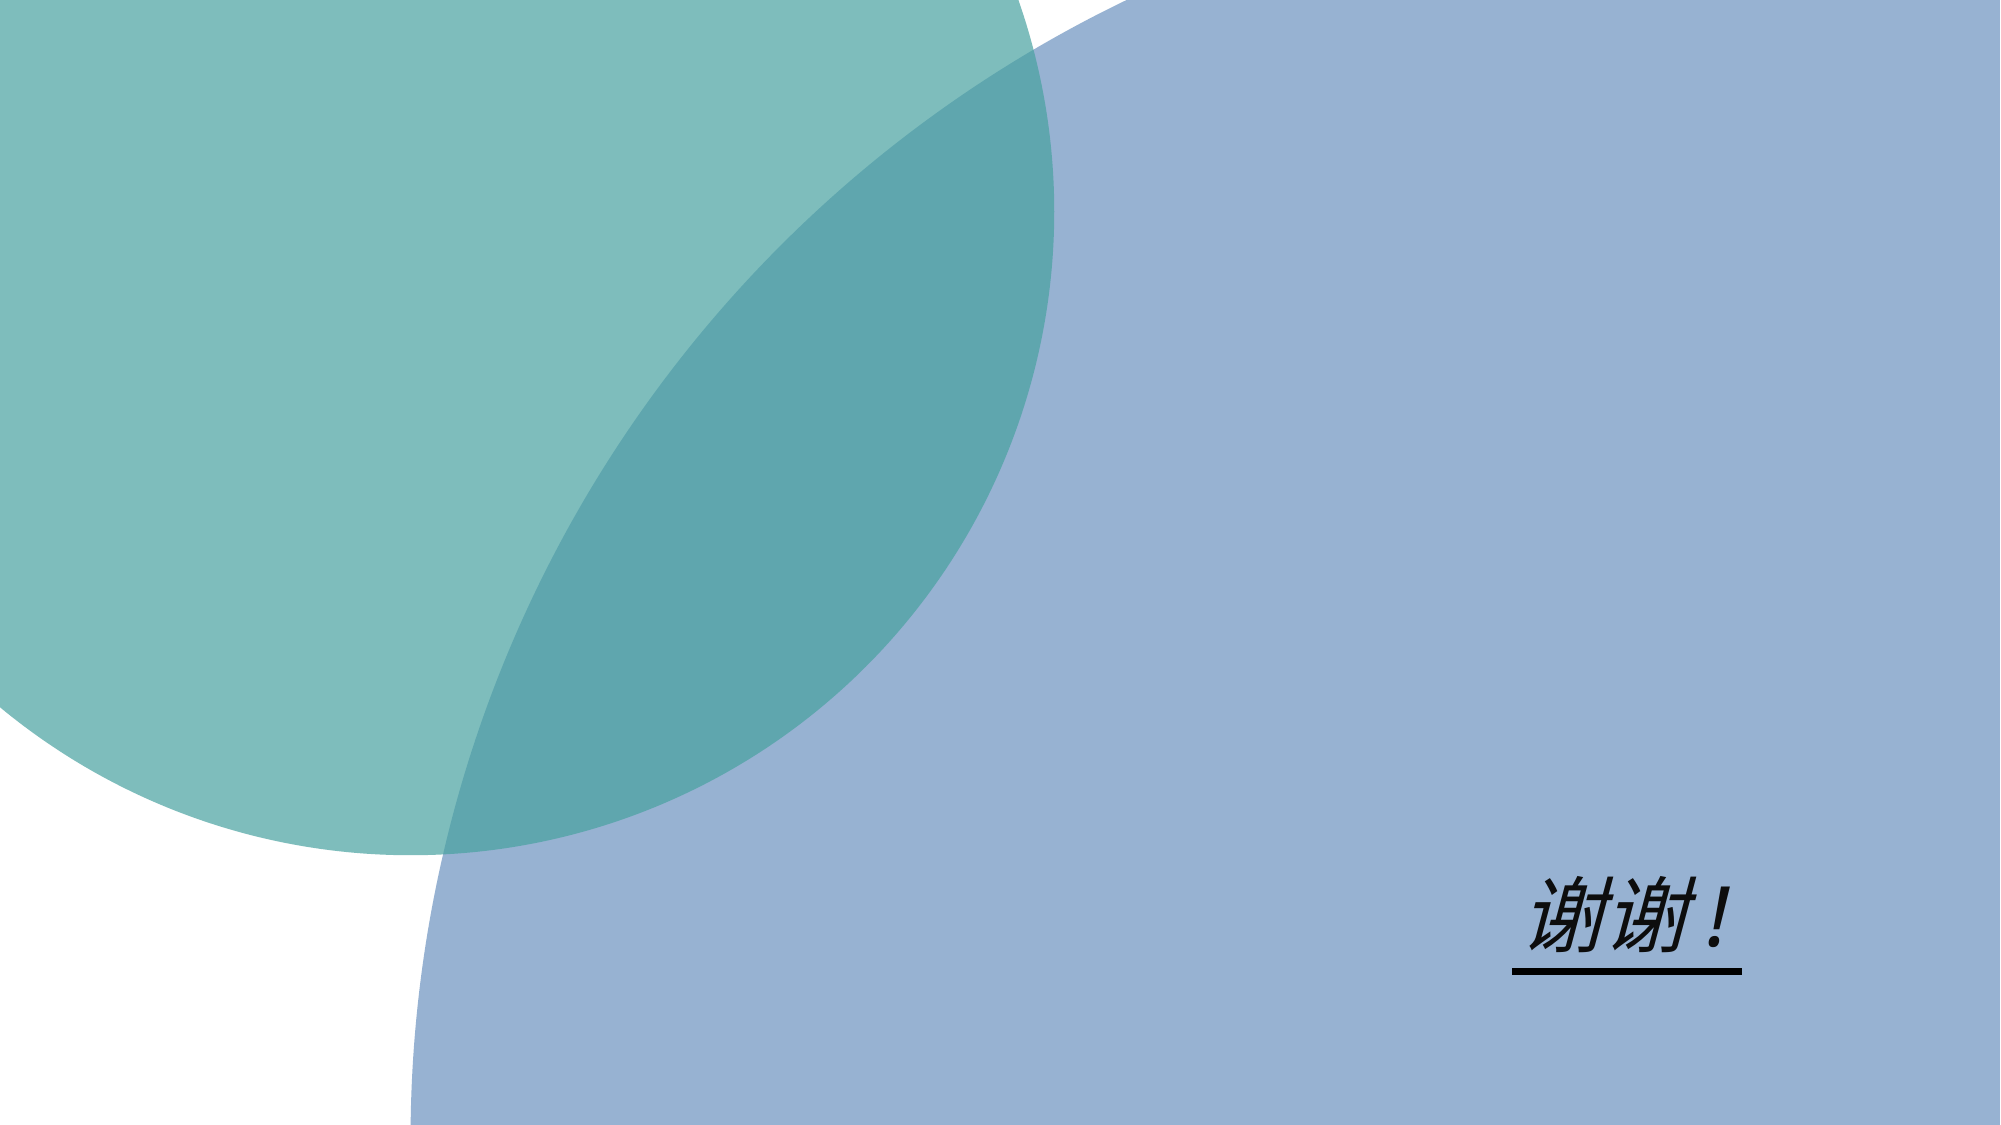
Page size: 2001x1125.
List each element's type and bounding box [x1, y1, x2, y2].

text_box [1505, 855, 1744, 970]
text_box [409, 0, 2000, 1125]
text_box [0, 0, 1056, 857]
